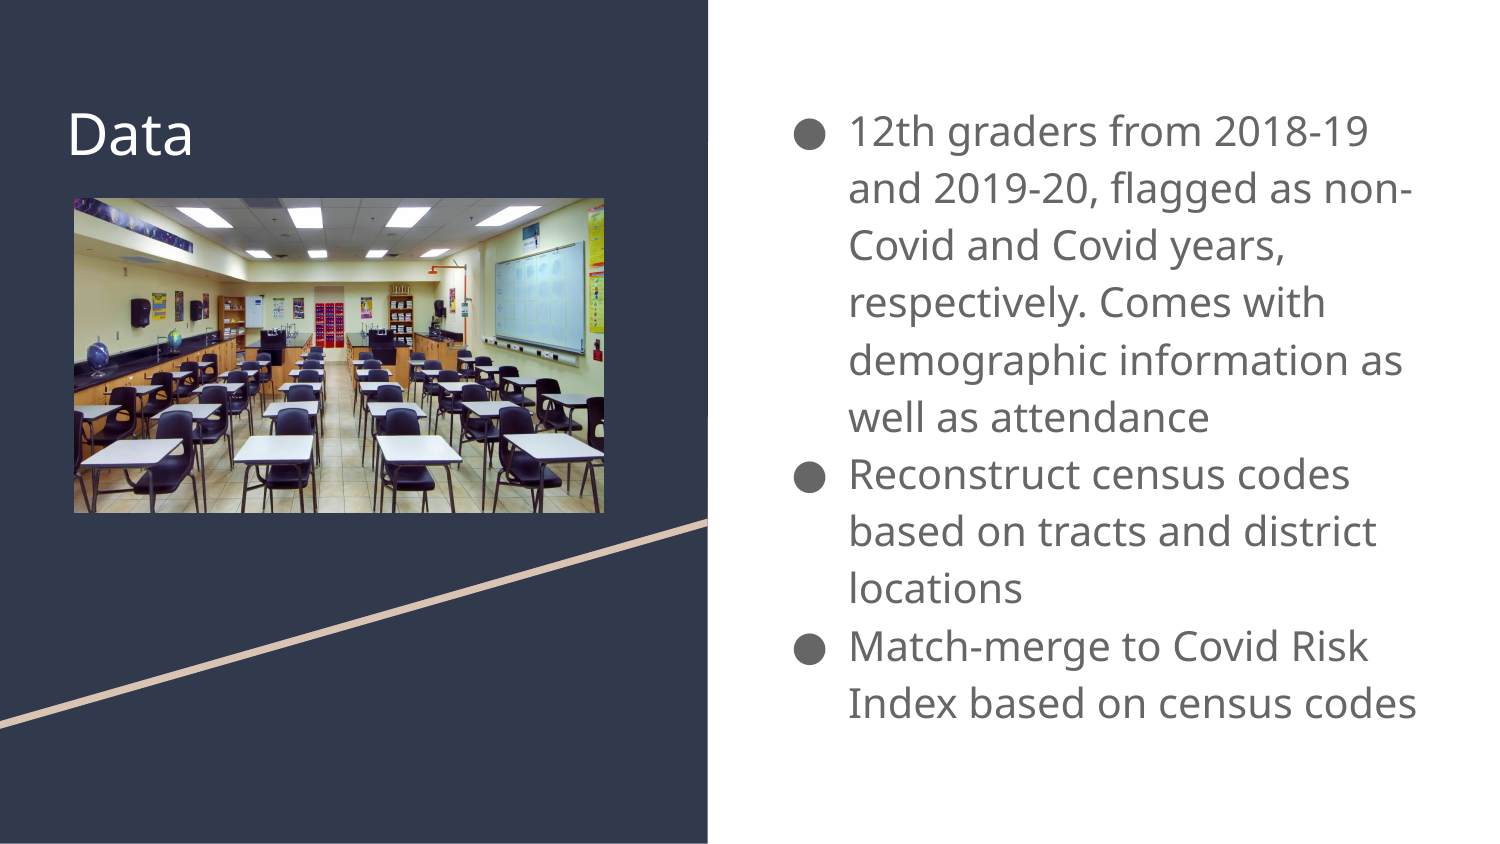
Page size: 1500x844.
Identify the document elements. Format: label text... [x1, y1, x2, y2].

title Data [51, 82, 660, 494]
list 12th graders from 2018-19 and 2019-20, flagged as non-Covid and Covid years, respectively. Comes with demographic information as well as attendance Reconstruct census codes based on tracts and district locations Match-merge to Covid Risk Index based on census codes [761, 82, 1446, 755]
picture [74, 198, 604, 513]
